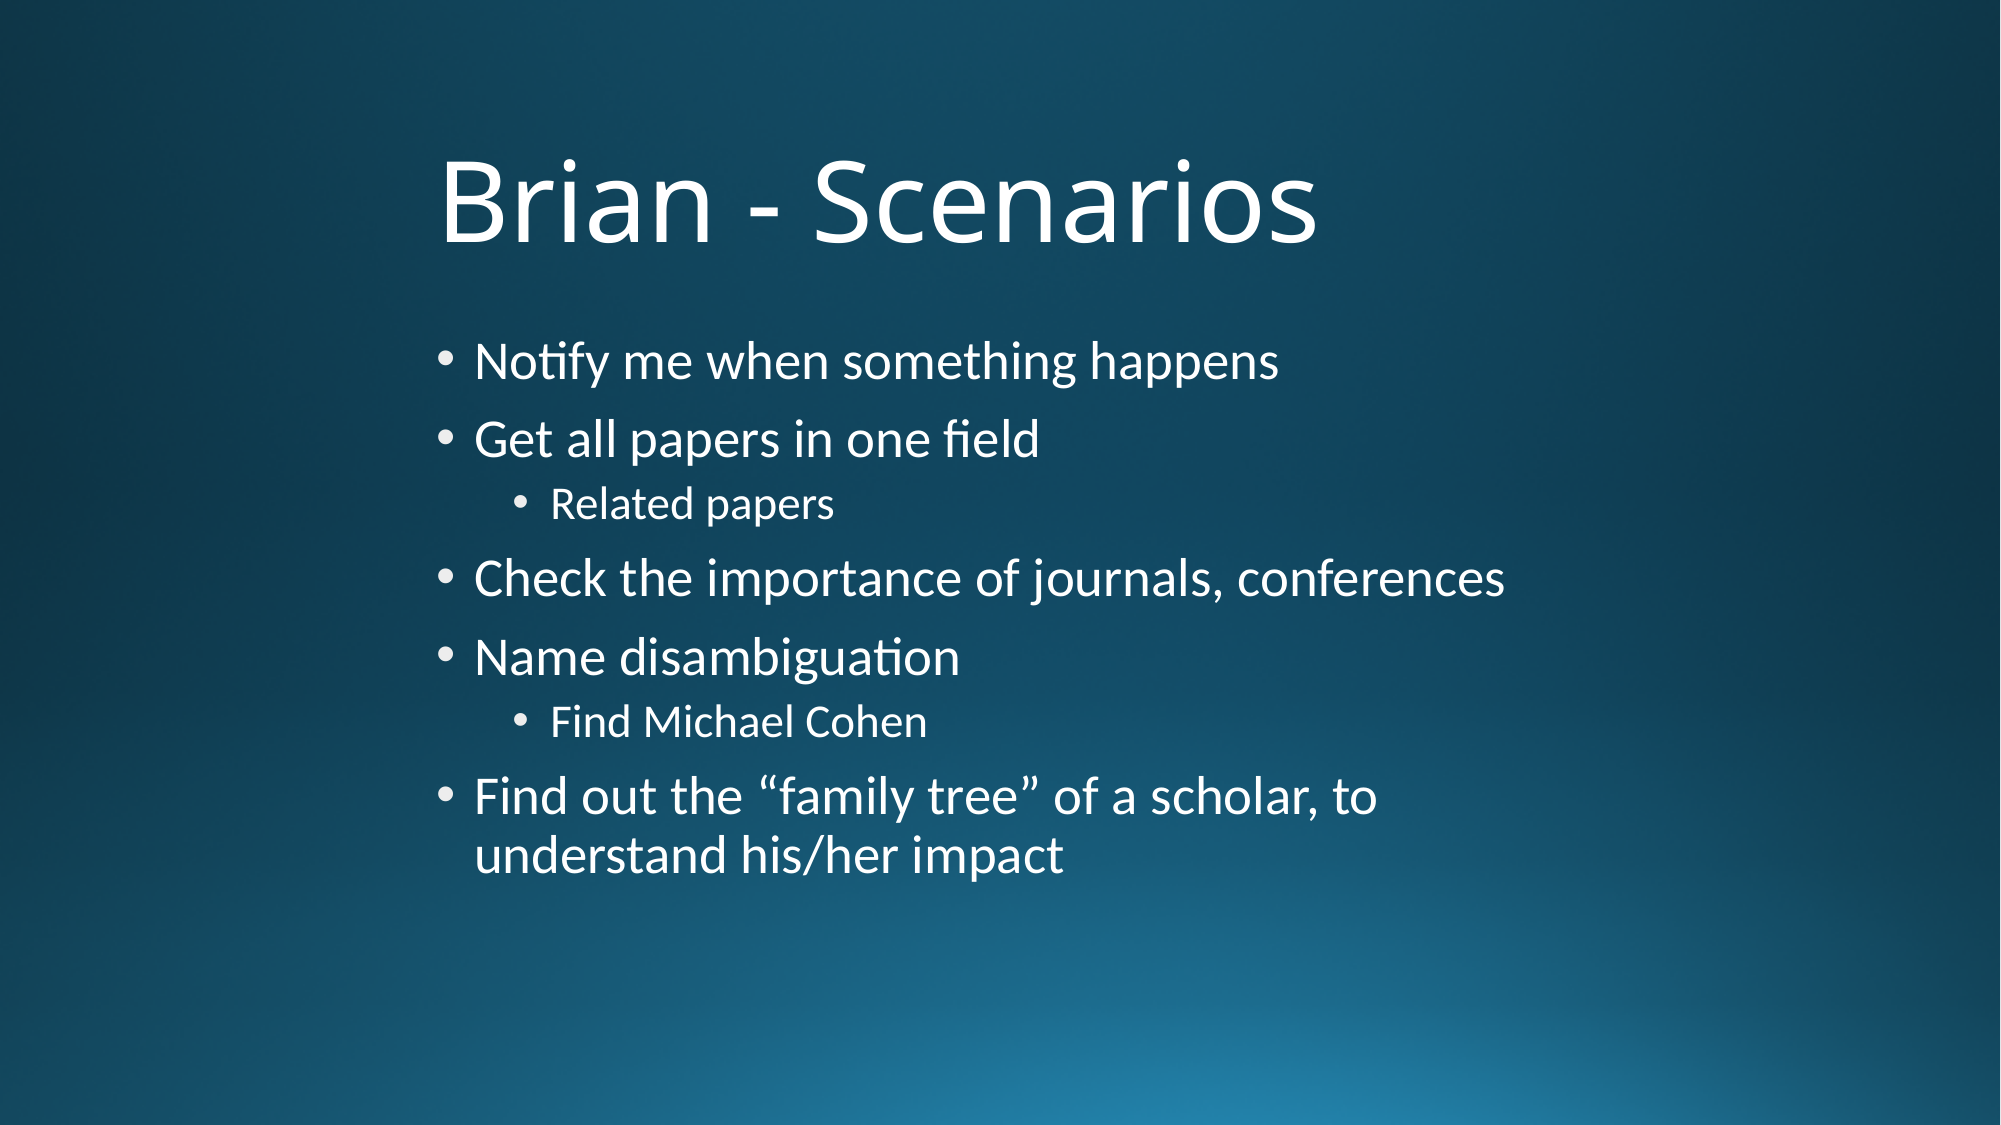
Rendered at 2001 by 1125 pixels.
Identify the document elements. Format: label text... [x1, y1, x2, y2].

title Brian - Scenarios [421, 112, 1574, 300]
picture [0, 0, 2001, 1125]
list Notify me when something happens Get all papers in one field Related papers Check the importance of journals, conferences Name disambiguation Find Michael Cohen Find out the “family tree” of a scholar, to understand his/her impact [421, 324, 1533, 900]
